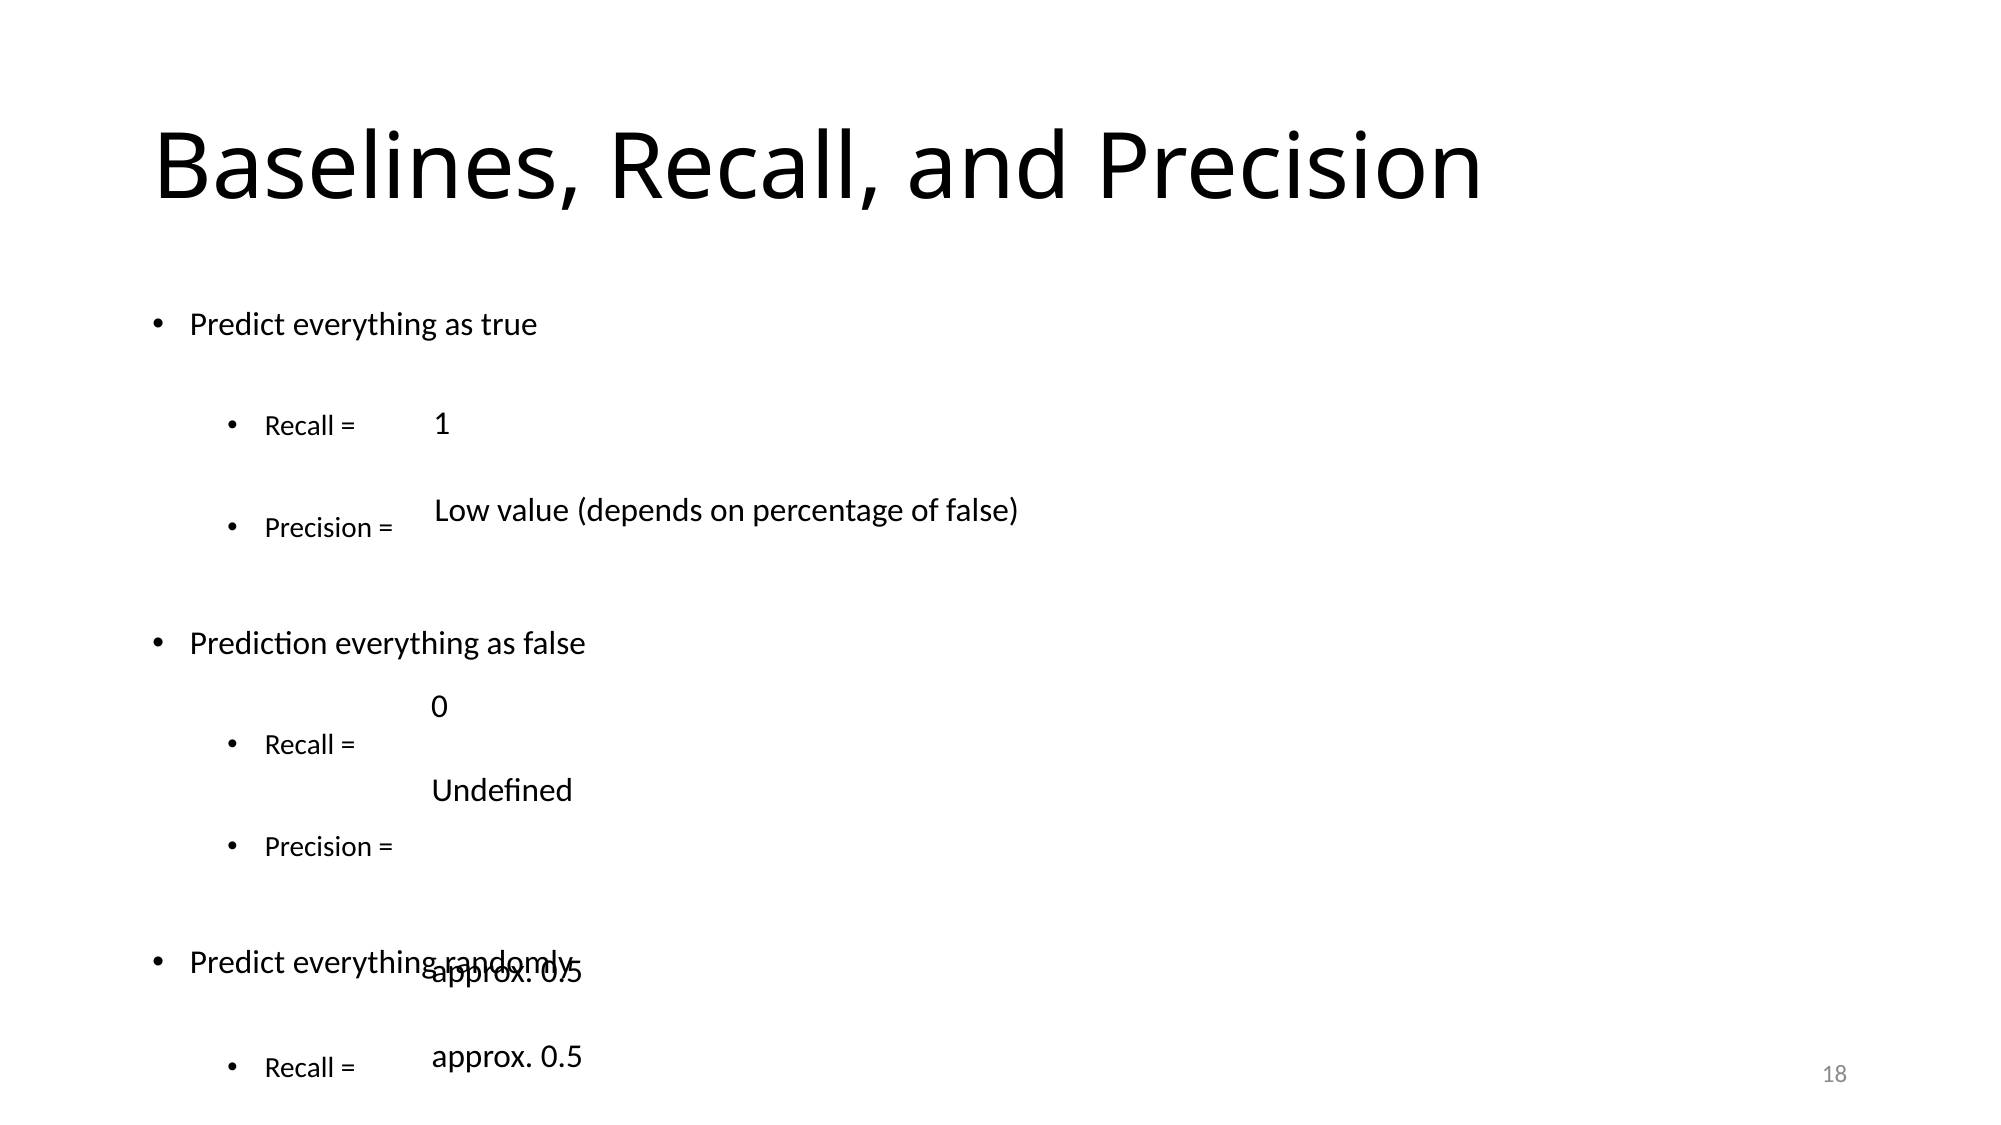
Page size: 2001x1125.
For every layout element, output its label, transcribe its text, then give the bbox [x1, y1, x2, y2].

slide_number 18 [1412, 1042, 1863, 1103]
text_box Low value (depends on percentage of false) [419, 480, 1035, 536]
title Baselines, Recall, and Precision [137, 59, 1863, 278]
text_box 0 [416, 676, 463, 732]
text_box approx. 0.5 [416, 1027, 599, 1082]
text_box 1 [418, 394, 466, 449]
list Predict everything as true Recall = Precision = Prediction everything as false Recall = Precision = Predict everything randomly Recall = Precision = [137, 299, 1863, 1014]
text_box Undefined [416, 760, 589, 816]
text_box approx. 0.5 [416, 941, 599, 997]
